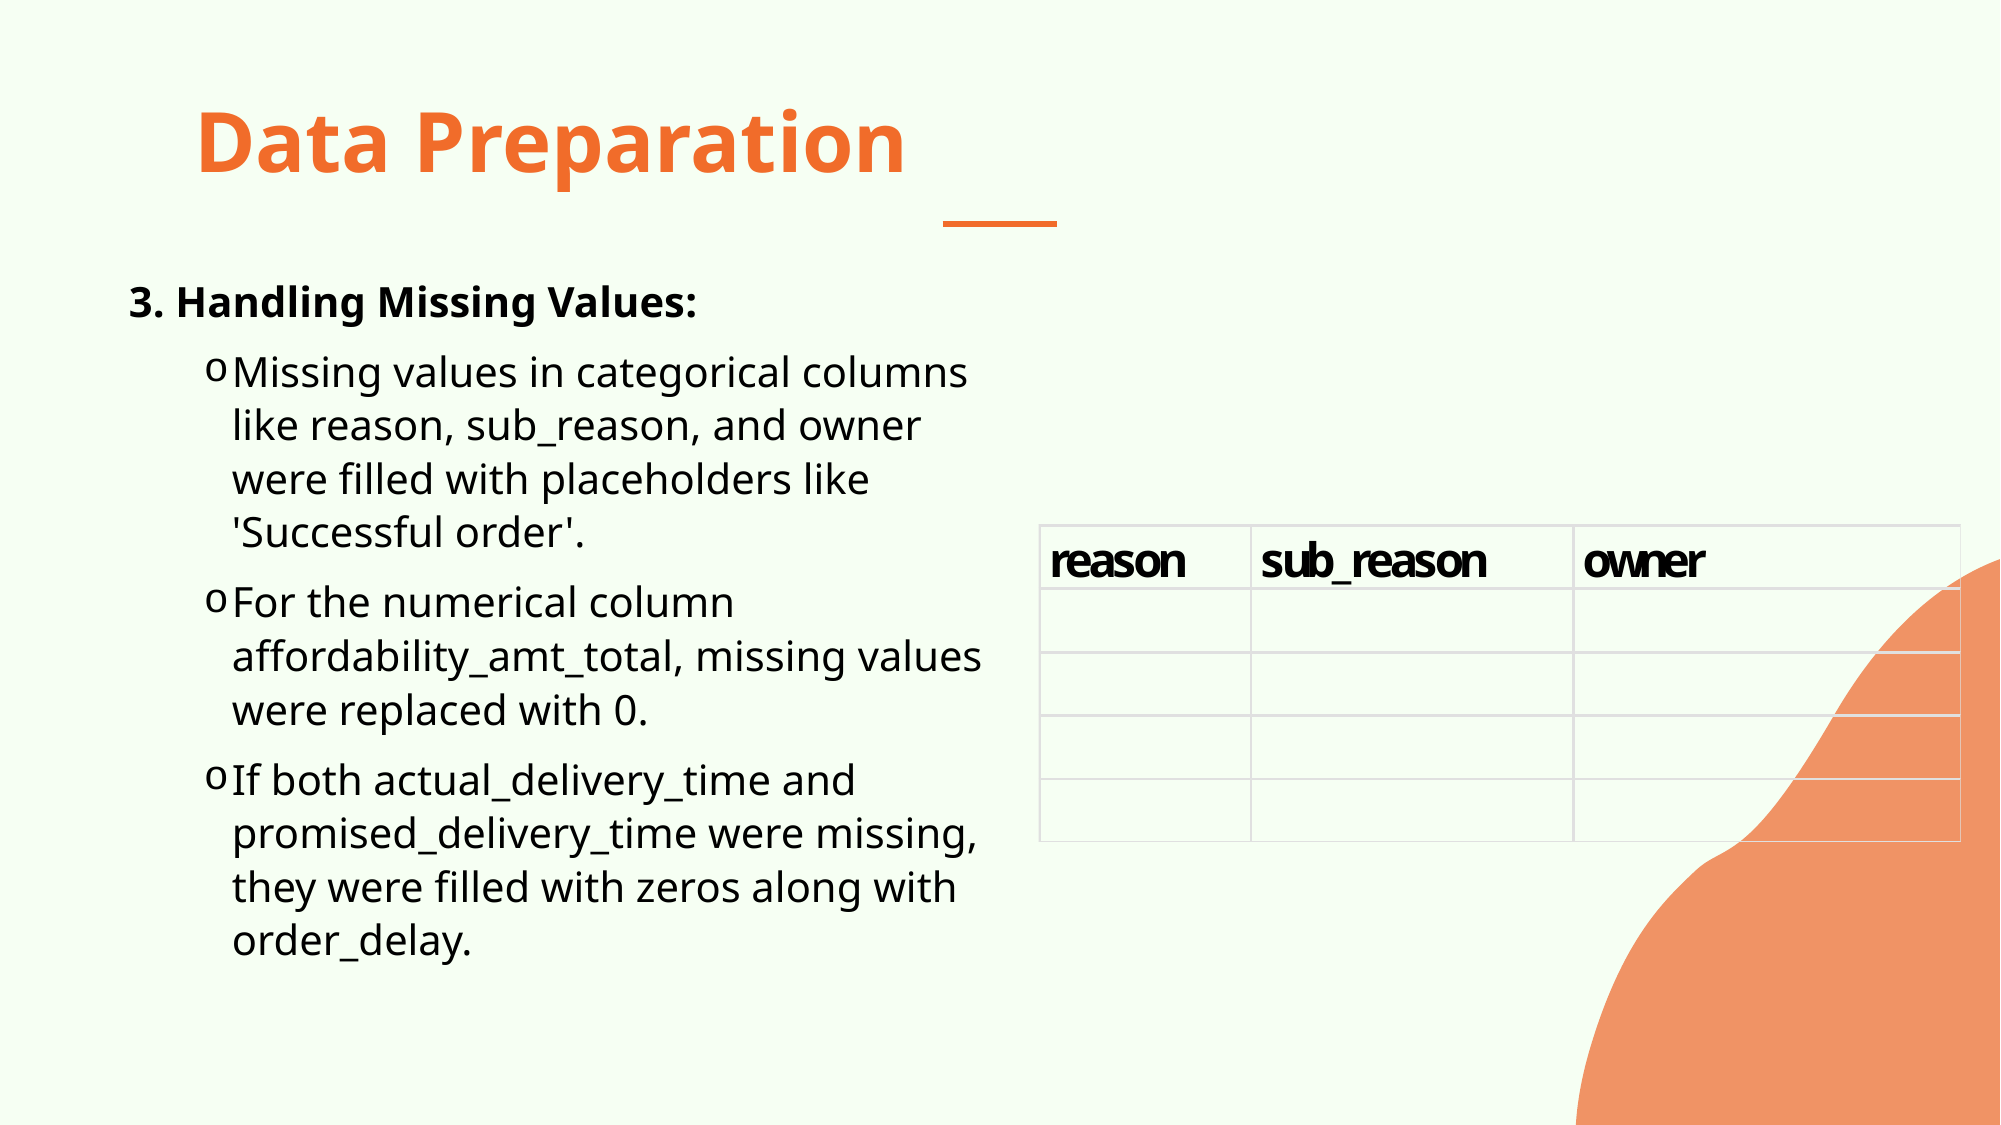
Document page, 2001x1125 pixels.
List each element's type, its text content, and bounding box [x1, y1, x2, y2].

text_box [1575, 559, 2000, 1125]
text_box 3. Handling Missing Values: Missing values in categorical columns like reason, sub_reason, and owner were filled with placeholders like 'Successful order'. For the numerical column affordability_amt_total, missing values were replaced with 0. If both actual_delivery_time and promised_delivery_time were missing, they were filled with zeros along with order_delay. [113, 280, 1039, 955]
title Data Preparation [174, 43, 1826, 210]
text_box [1038, 523, 1964, 845]
